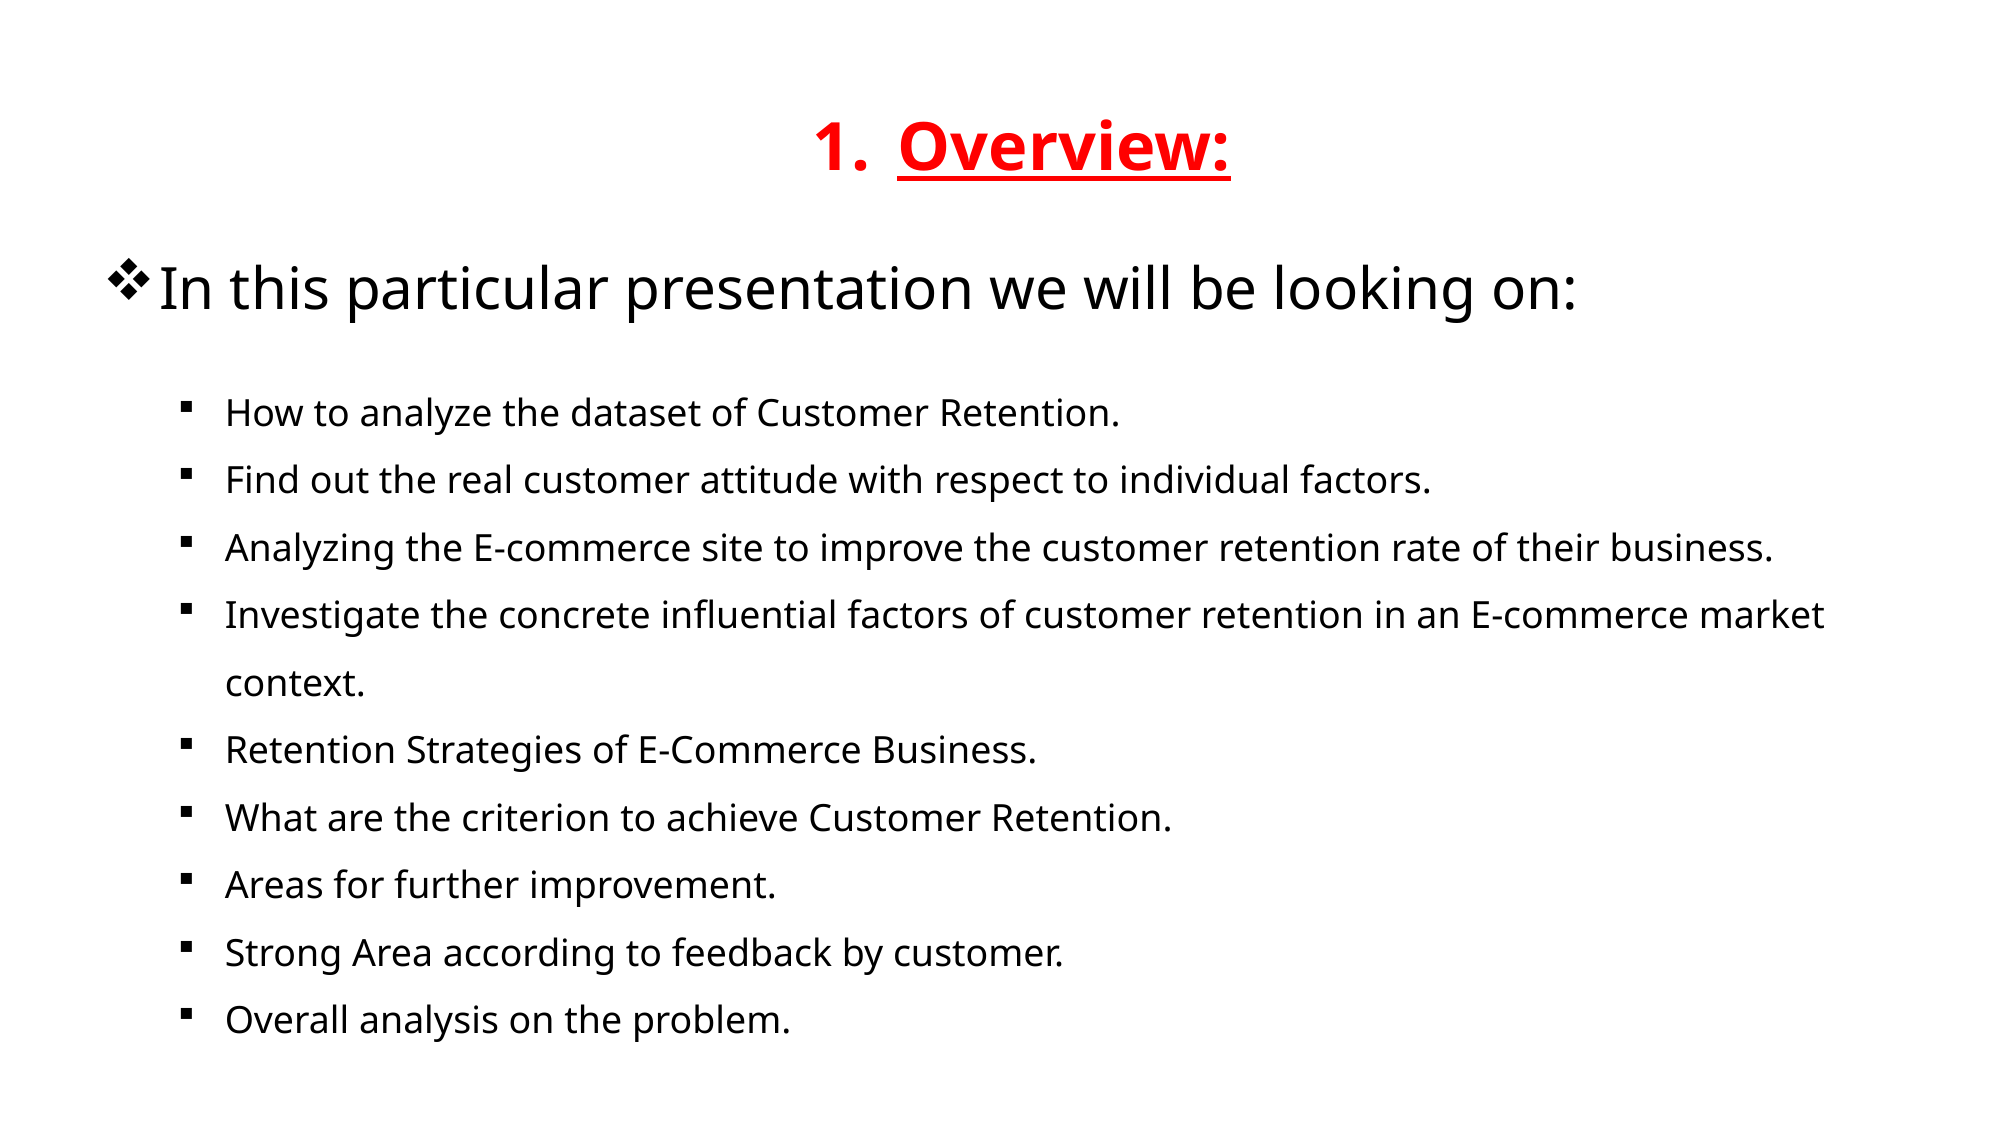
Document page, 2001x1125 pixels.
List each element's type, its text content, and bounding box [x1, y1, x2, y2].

text_box Overview: In this particular presentation we will be looking on: How to analyze the dataset of Customer Retention. Find out the real customer attitude with respect to individual factors. Analyzing the E-commerce site to improve the customer retention rate of their business. Investigate the concrete influential factors of customer retention in an E-commerce market context. Retention Strategies of E-Commerce Business. What are the criterion to achieve Customer Retention. Areas for further improvement. Strong Area according to feedback by customer. Overall analysis on the problem. [88, 56, 1956, 1049]
